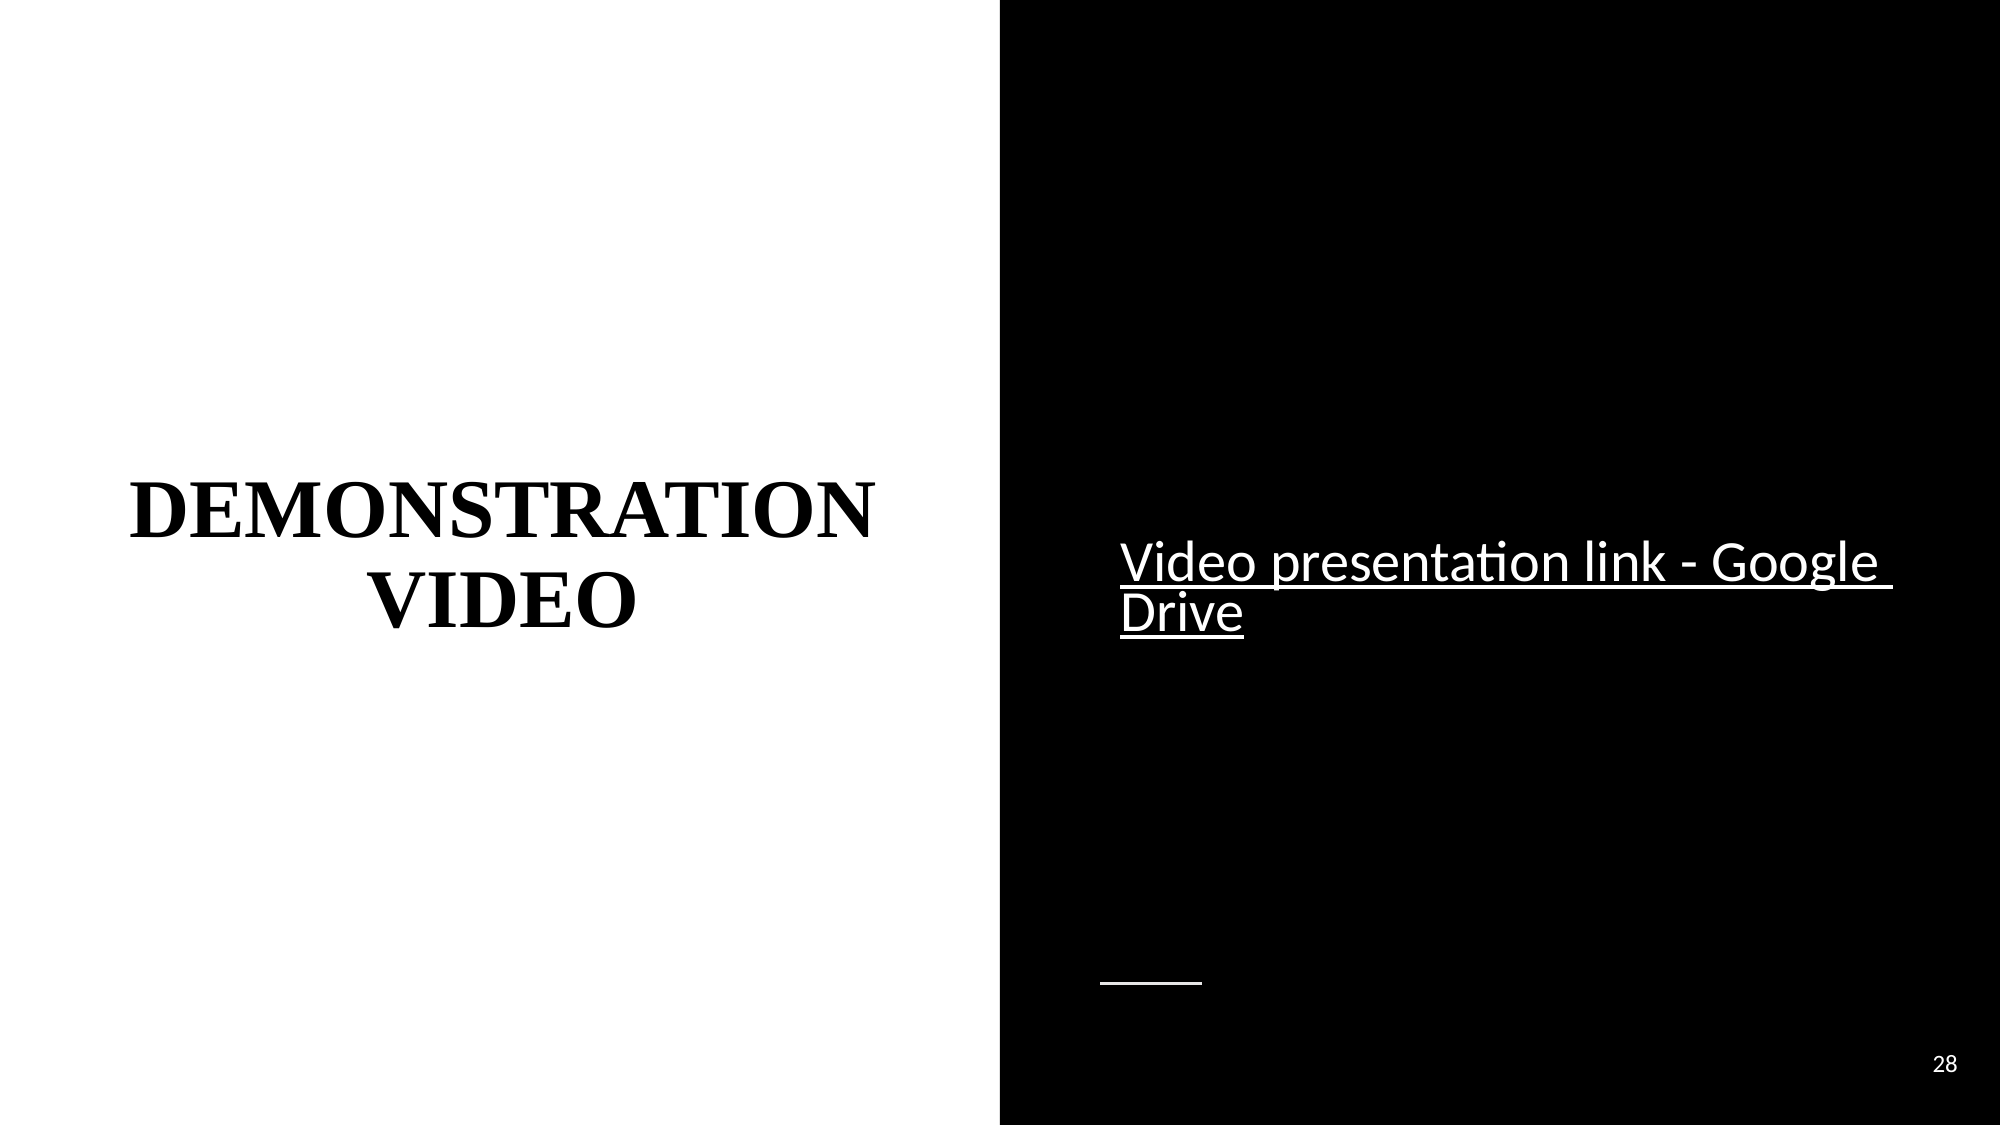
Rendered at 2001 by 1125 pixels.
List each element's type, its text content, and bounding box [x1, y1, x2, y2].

slide_number 28 [1853, 1019, 1974, 1106]
title DEMONSTRATION VIDEO [31, 459, 976, 666]
list Video presentation link - Google Drive [1080, 158, 1920, 967]
